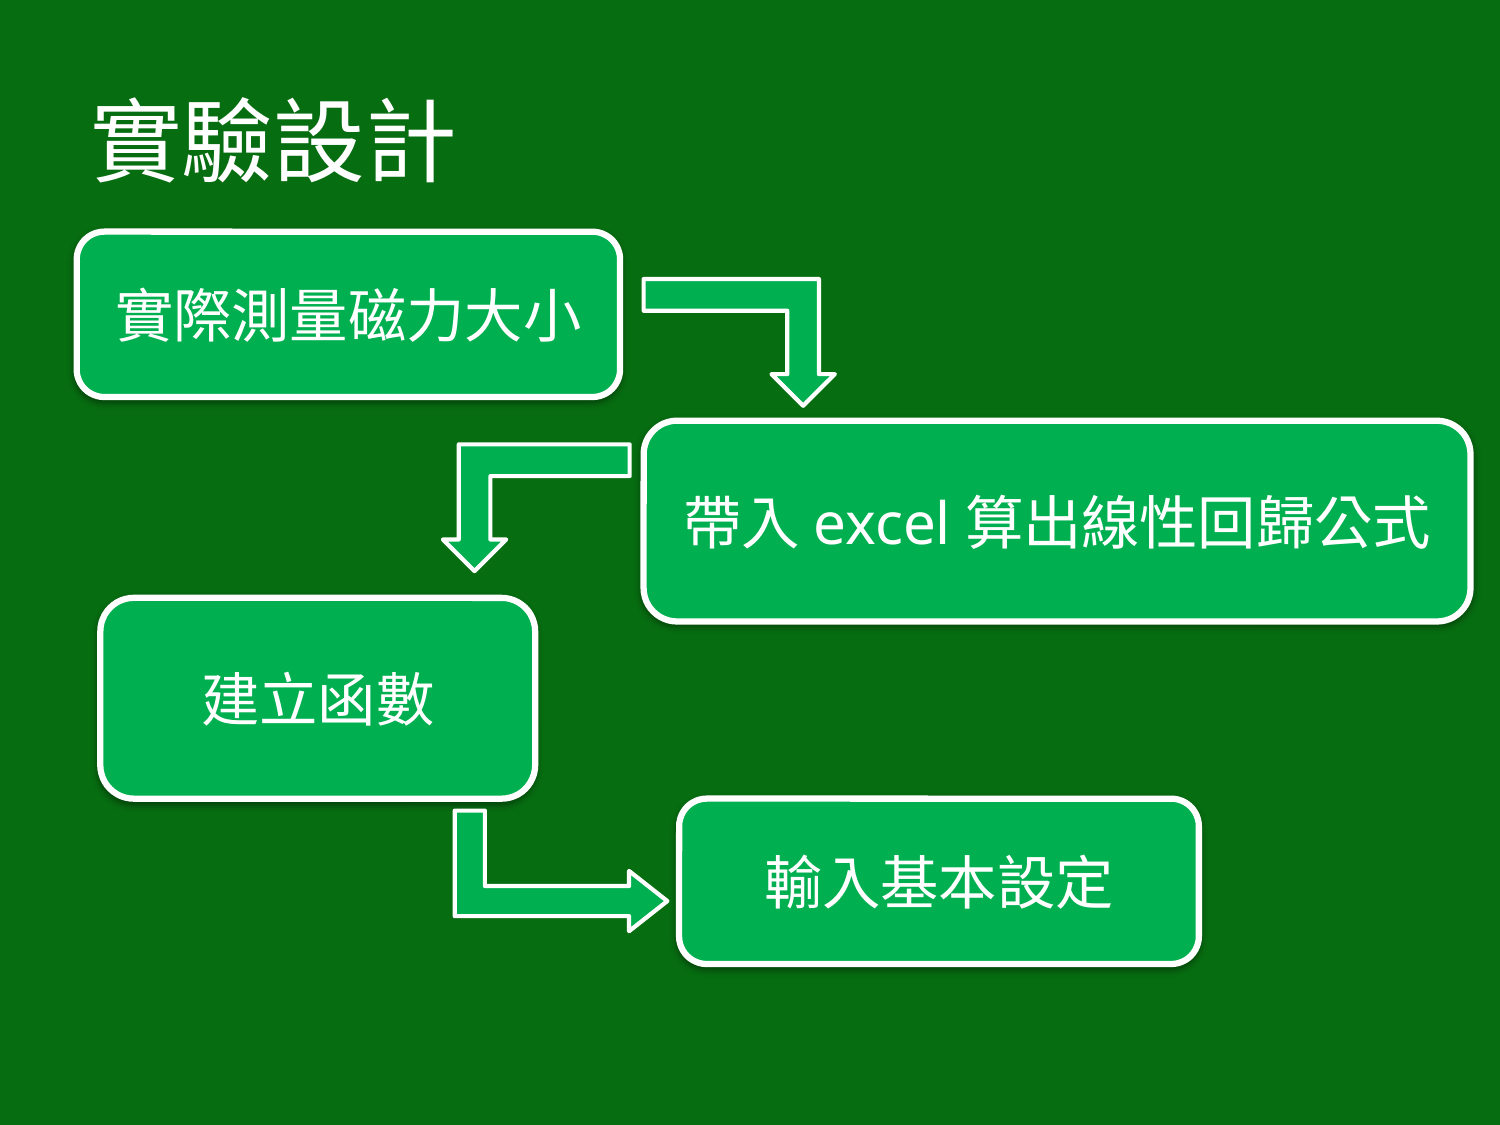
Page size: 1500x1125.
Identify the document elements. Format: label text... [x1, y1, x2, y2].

text_box 建立函數 [100, 597, 536, 799]
text_box [643, 279, 835, 406]
title 實驗設計 [75, 45, 1425, 233]
text_box [442, 444, 630, 572]
text_box 輸入基本設定 [679, 798, 1199, 965]
text_box 帶入excel算出線性回歸公式 [643, 420, 1471, 622]
text_box 實際測量磁力大小 [76, 231, 621, 398]
text_box [454, 810, 668, 932]
